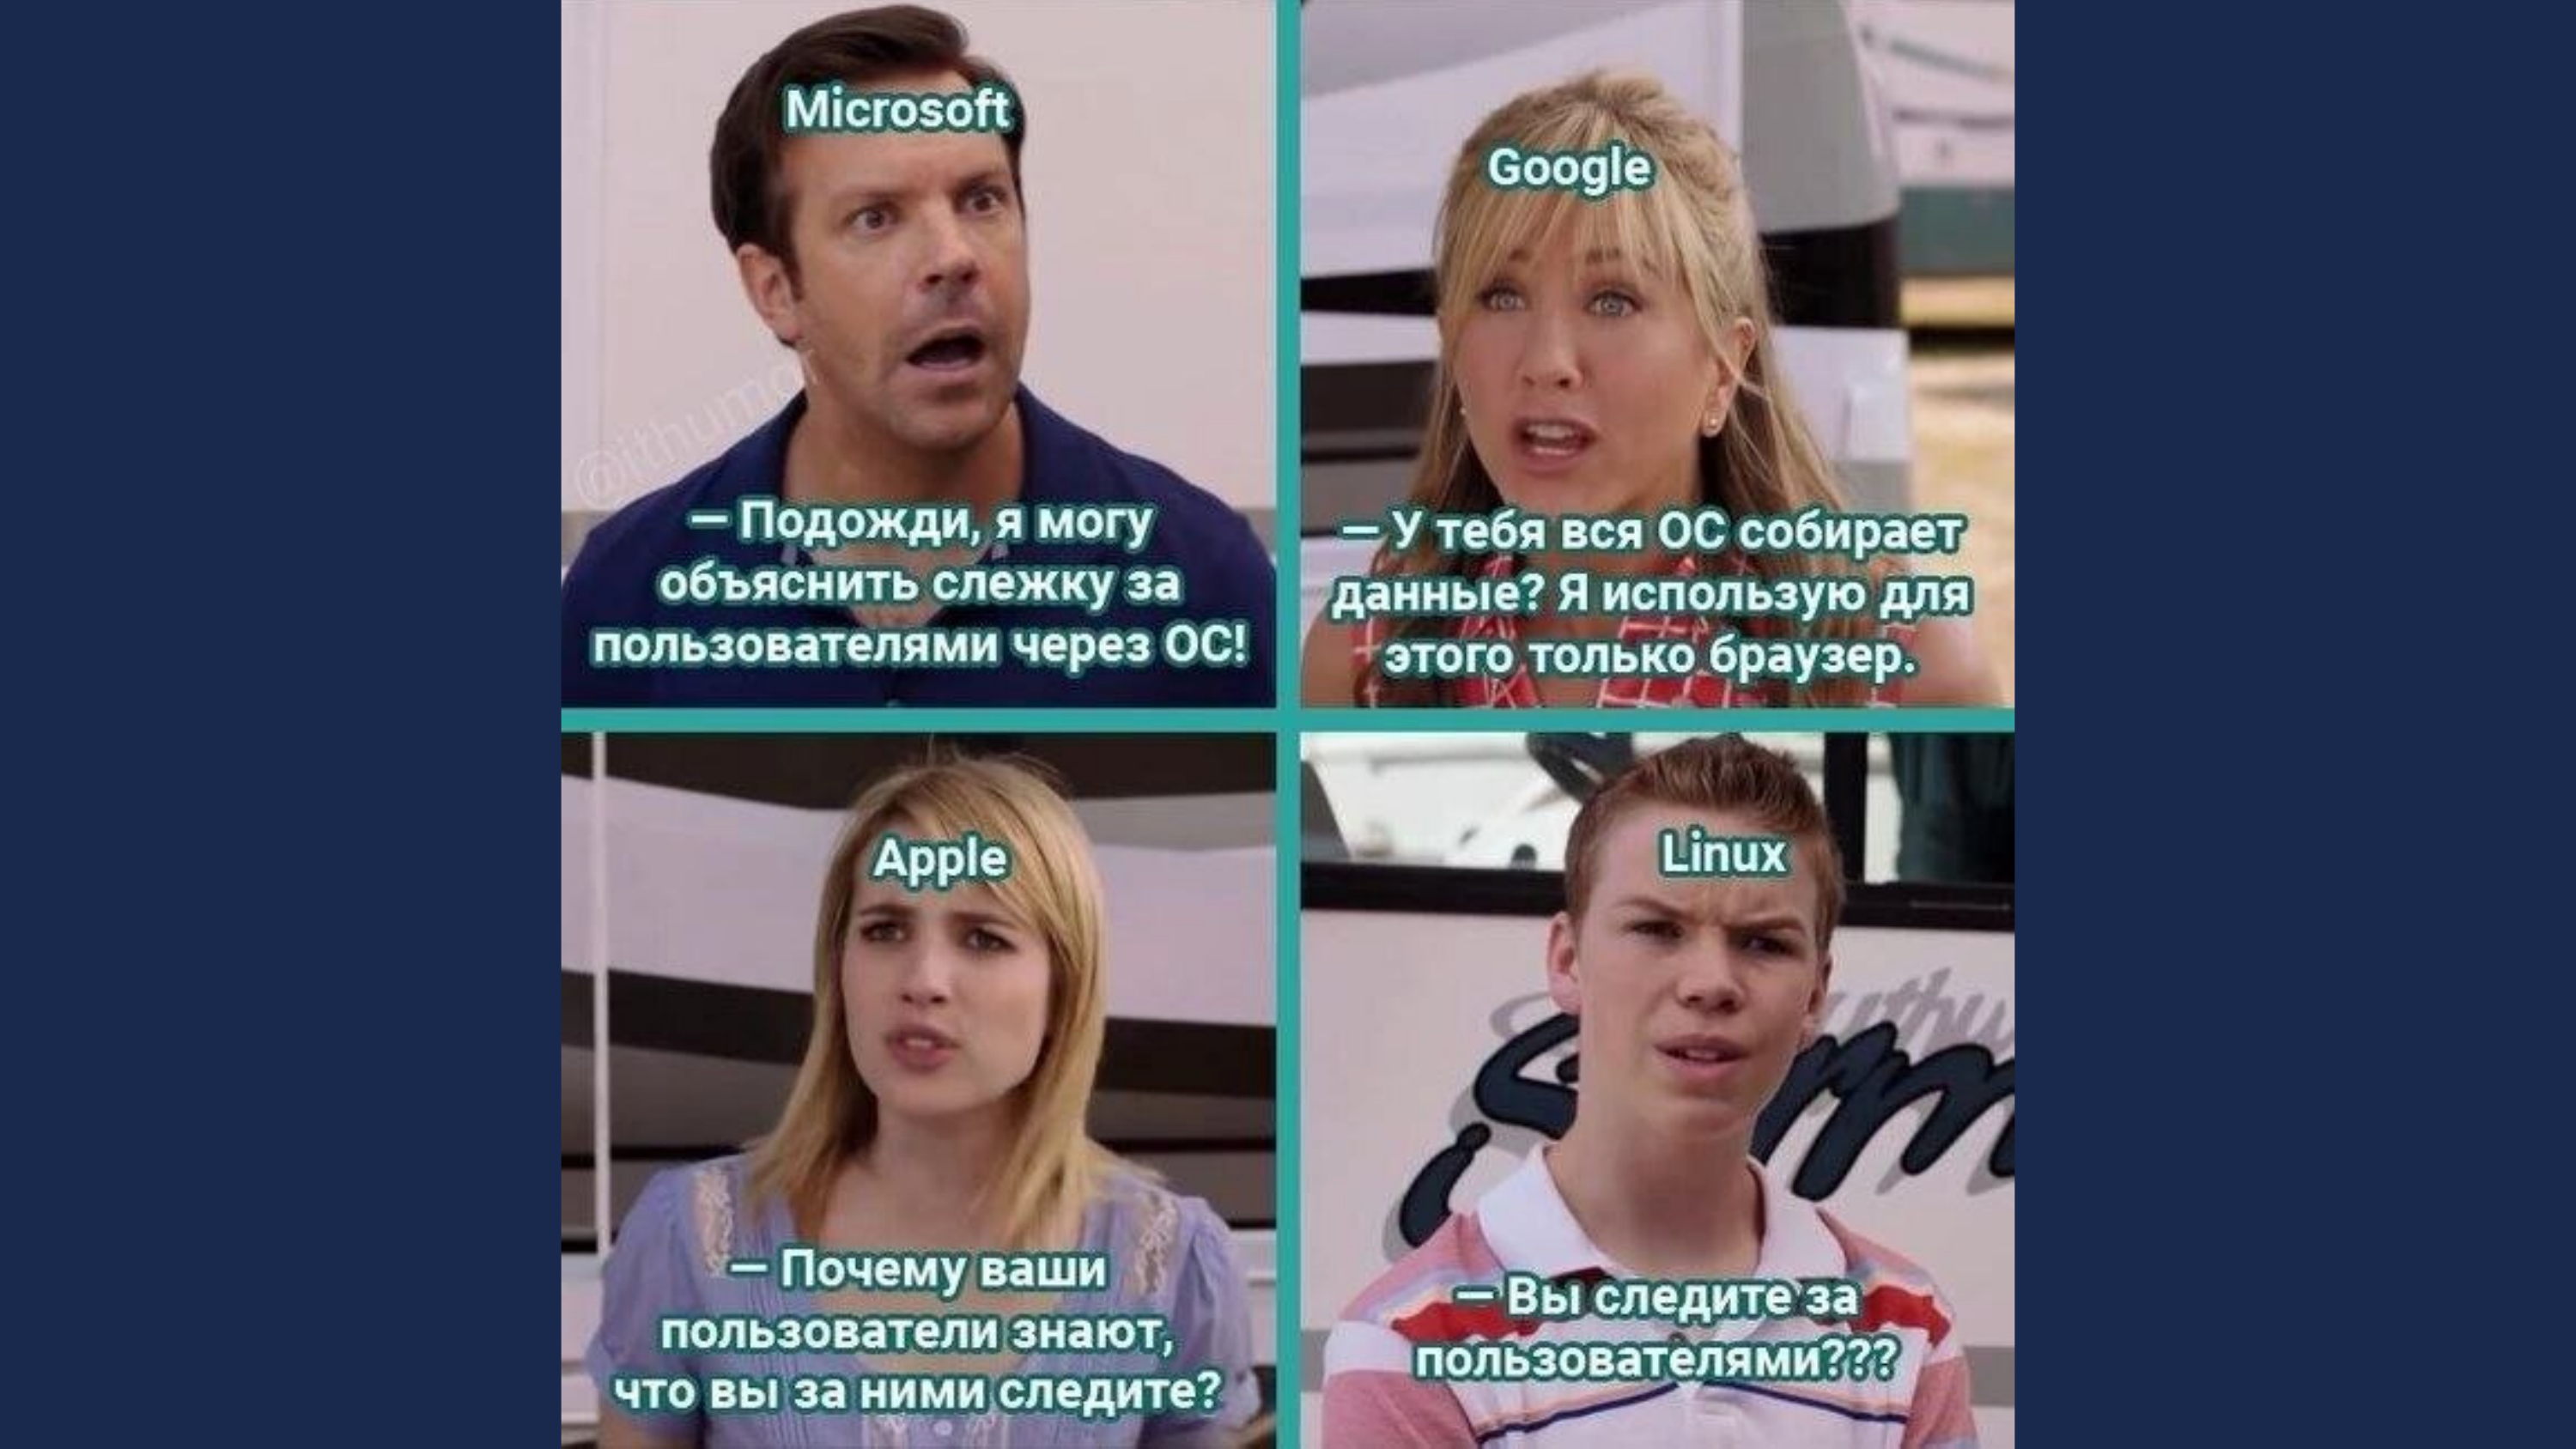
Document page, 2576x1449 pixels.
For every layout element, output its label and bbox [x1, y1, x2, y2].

text_box [561, 0, 2015, 1449]
